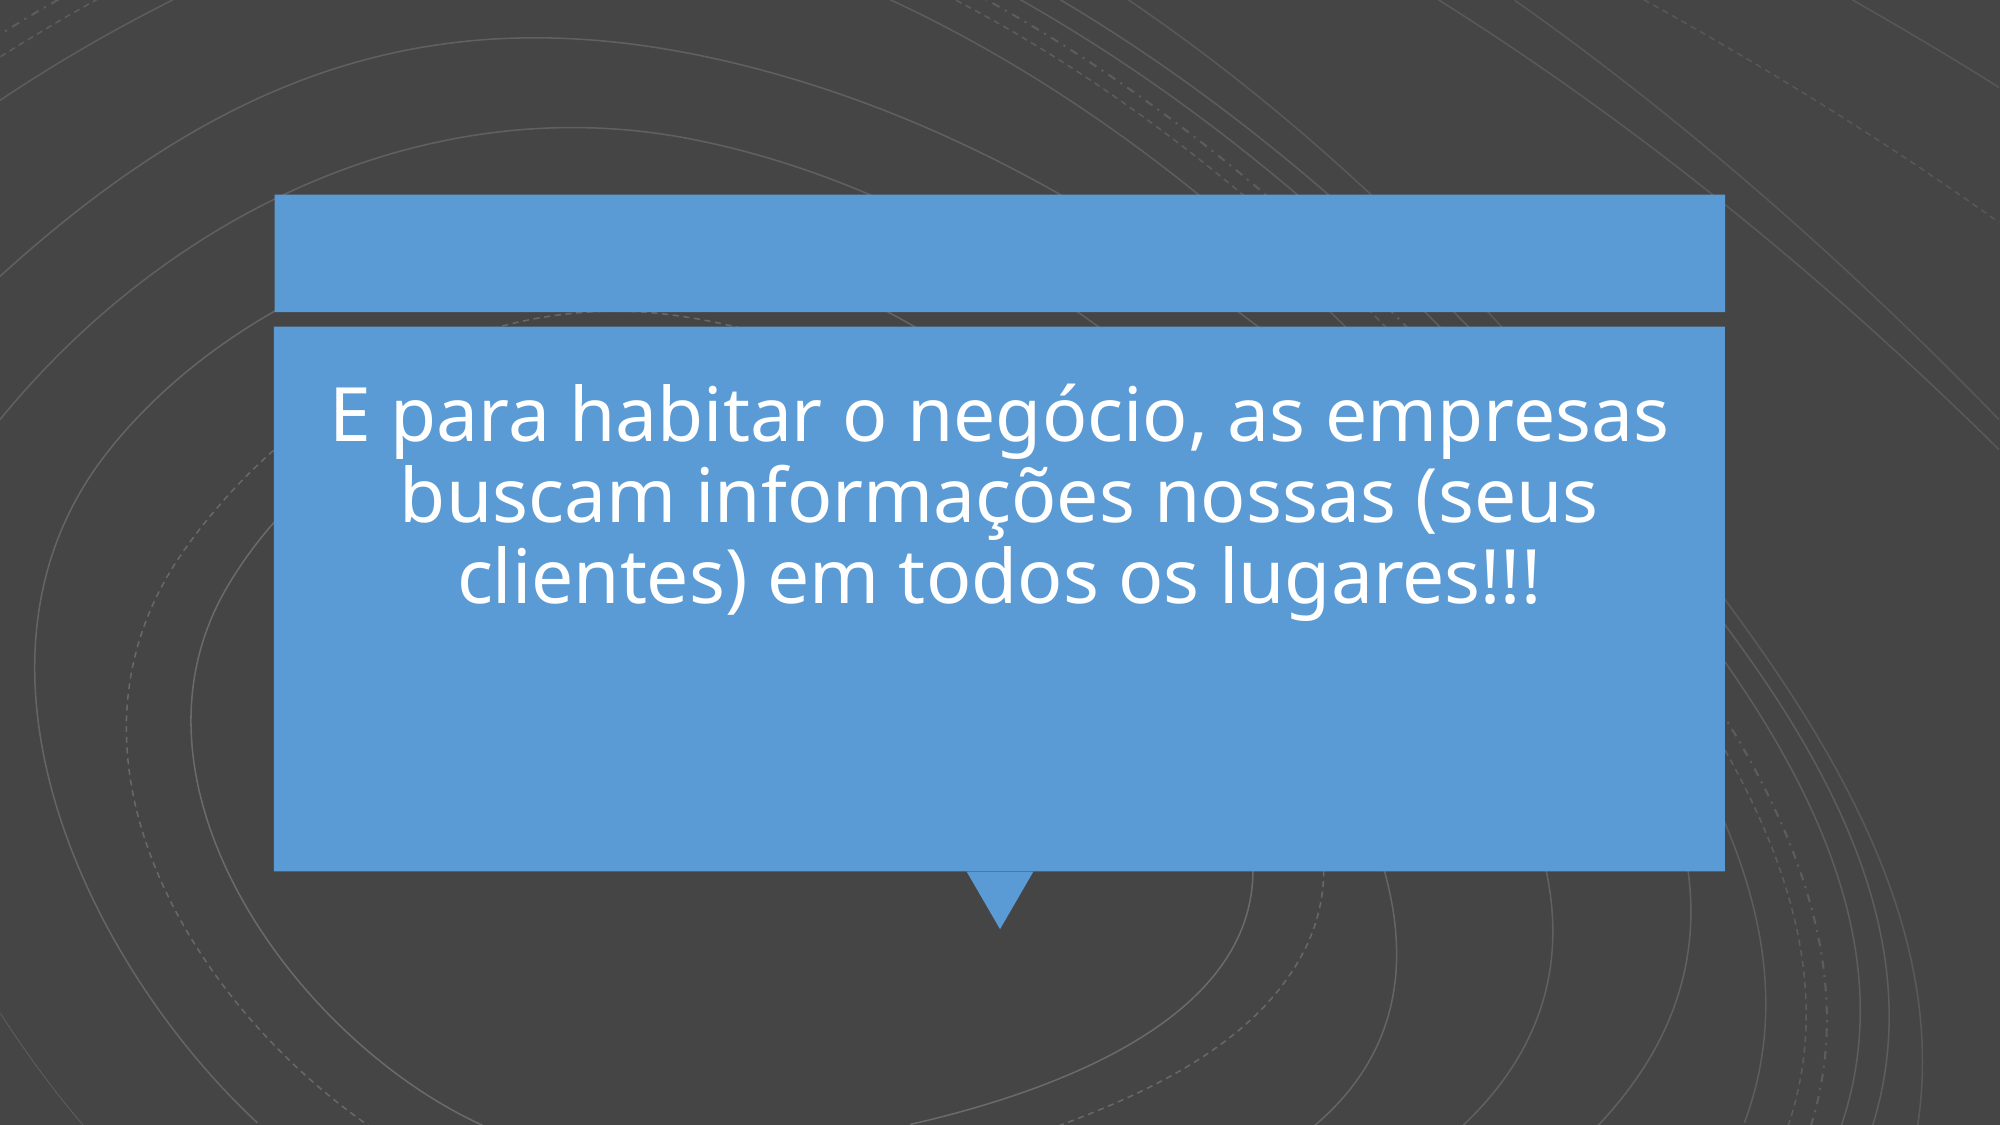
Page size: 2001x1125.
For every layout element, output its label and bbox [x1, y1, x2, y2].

text_box [0, 0, 1999, 1125]
text_box [273, 194, 1726, 930]
